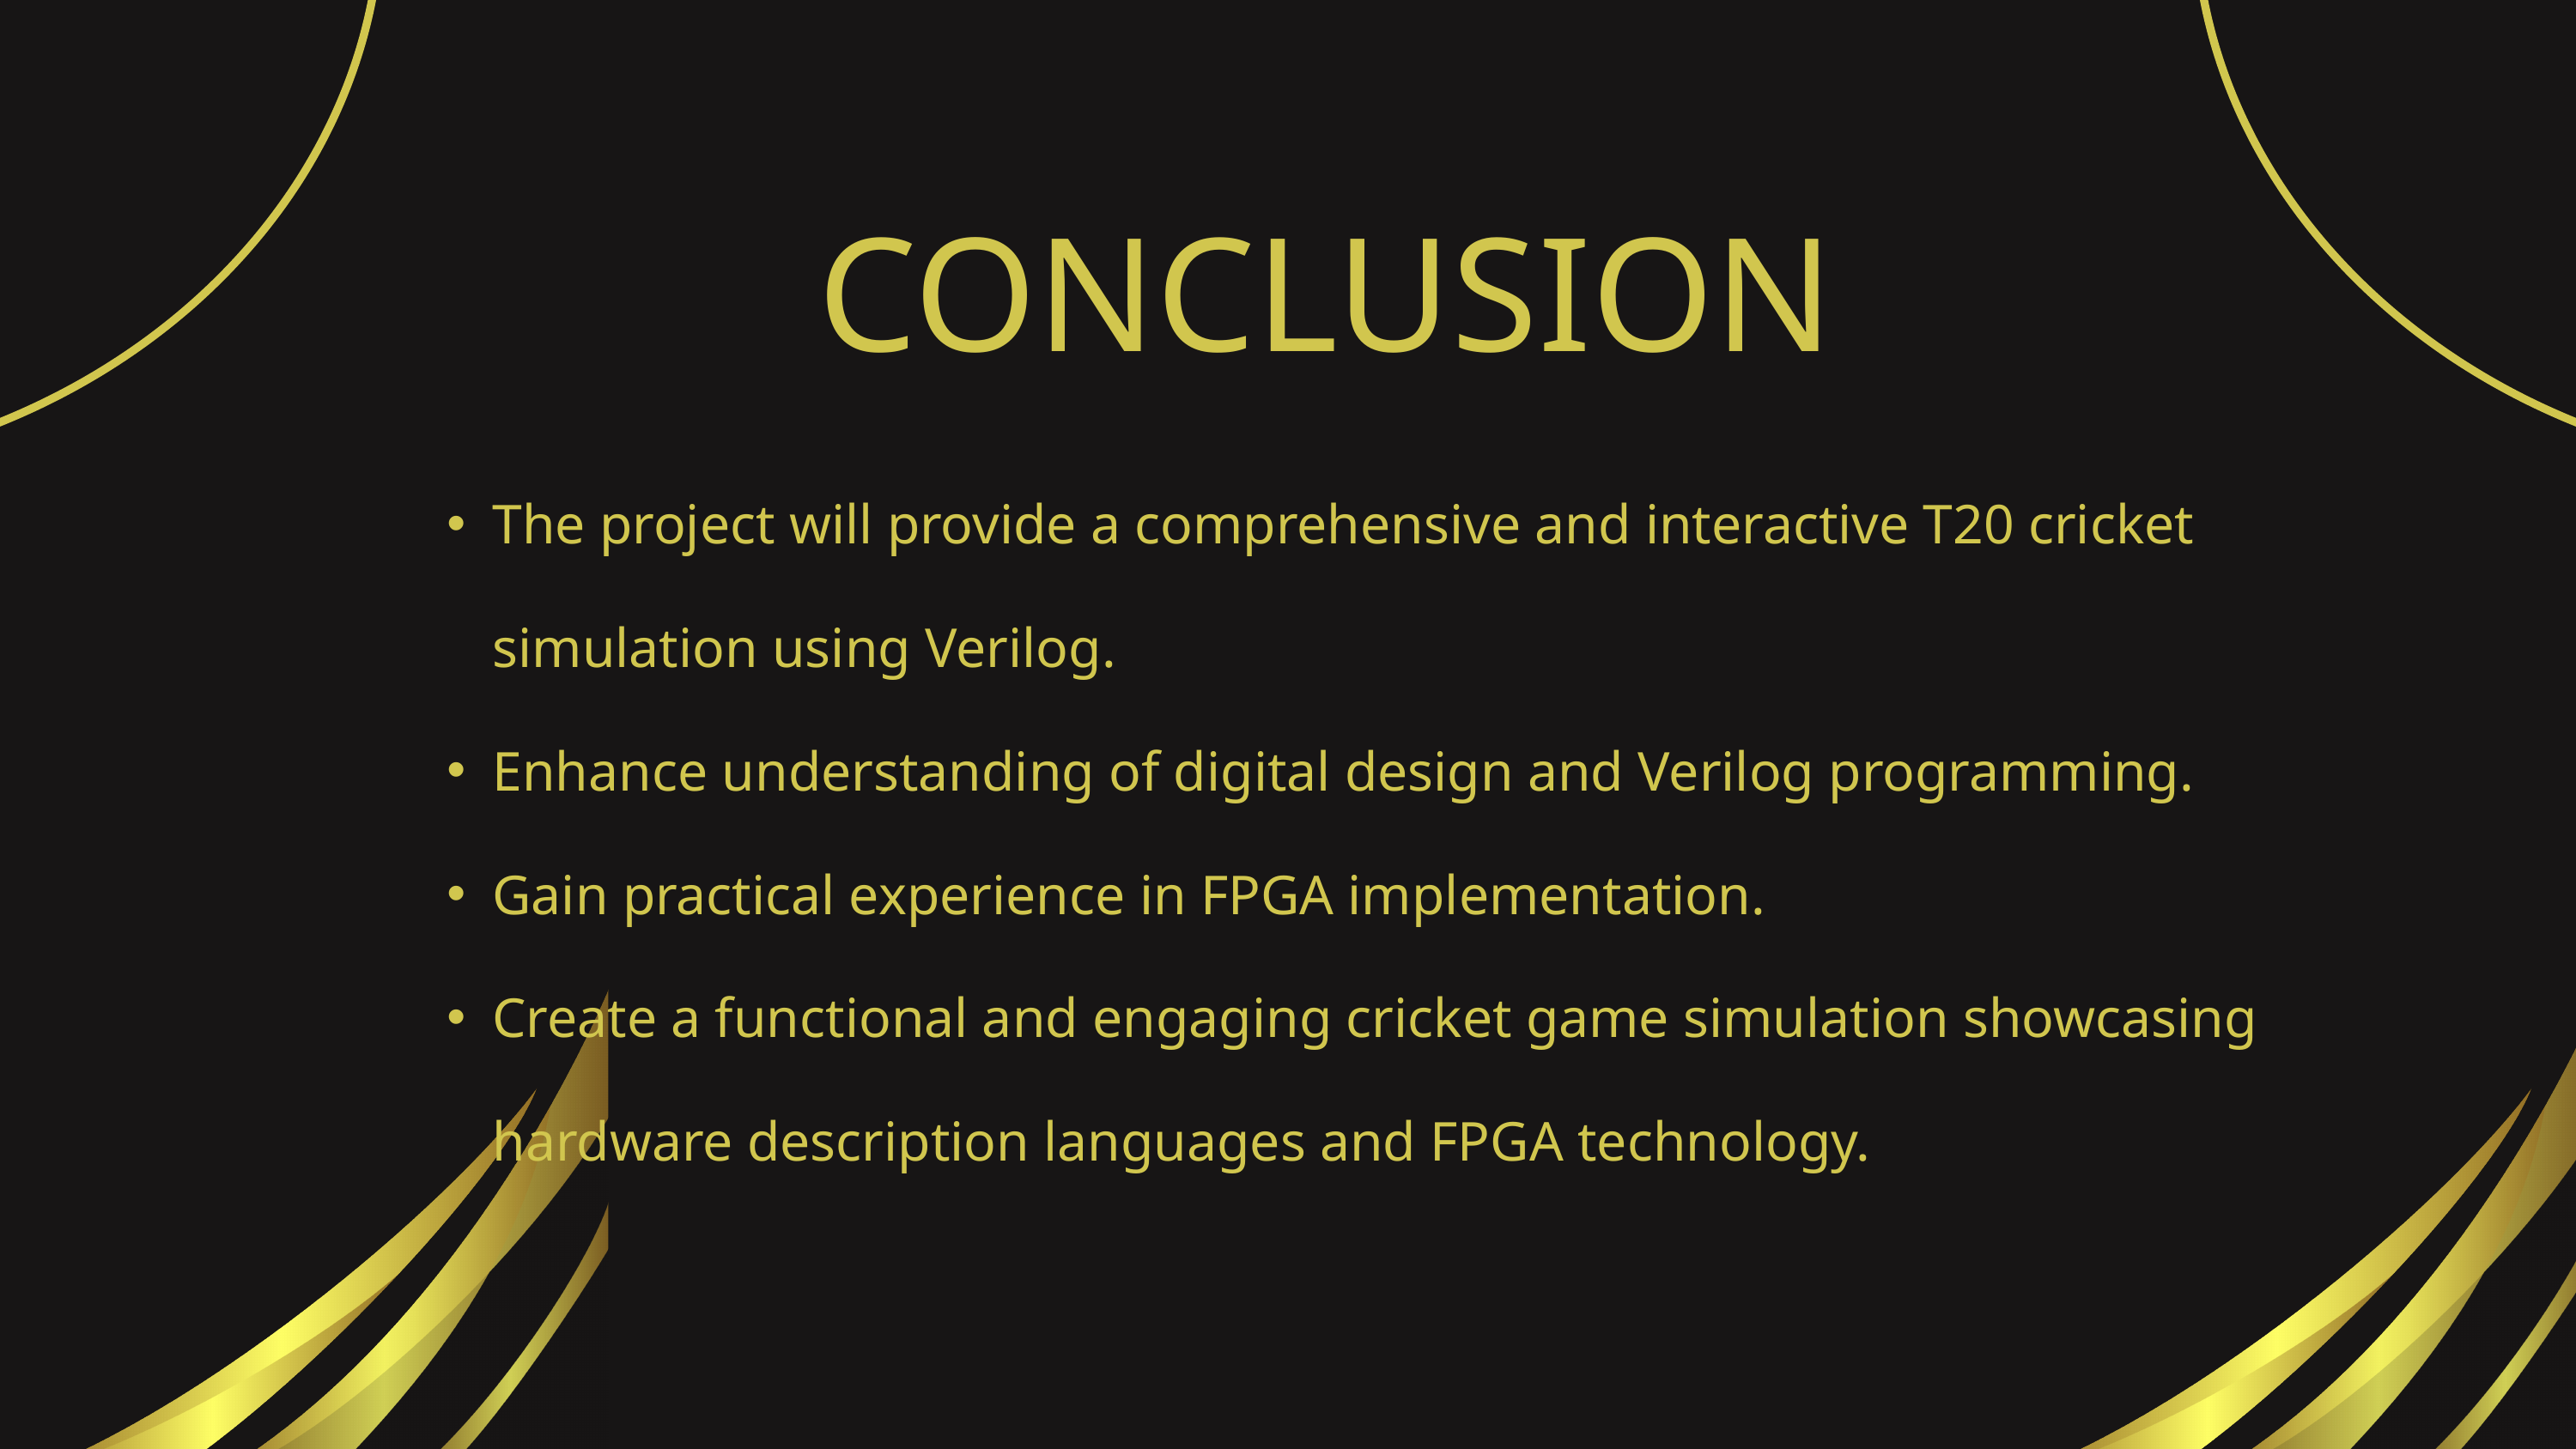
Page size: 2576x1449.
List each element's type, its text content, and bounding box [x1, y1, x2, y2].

text_box [2021, 988, 2576, 1449]
text_box CONCLUSION [489, 194, 2162, 384]
text_box [27, 988, 609, 1449]
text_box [0, 0, 382, 476]
text_box The project will provide a comprehensive and interactive T20 cricket simulation using Verilog. Enhance understanding of digital design and Verilog programming. Gain practical experience in FPGA implementation. Create a functional and engaging cricket game simulation showcasing hardware description languages and FPGA technology. [401, 431, 2312, 1173]
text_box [2194, 0, 2576, 476]
